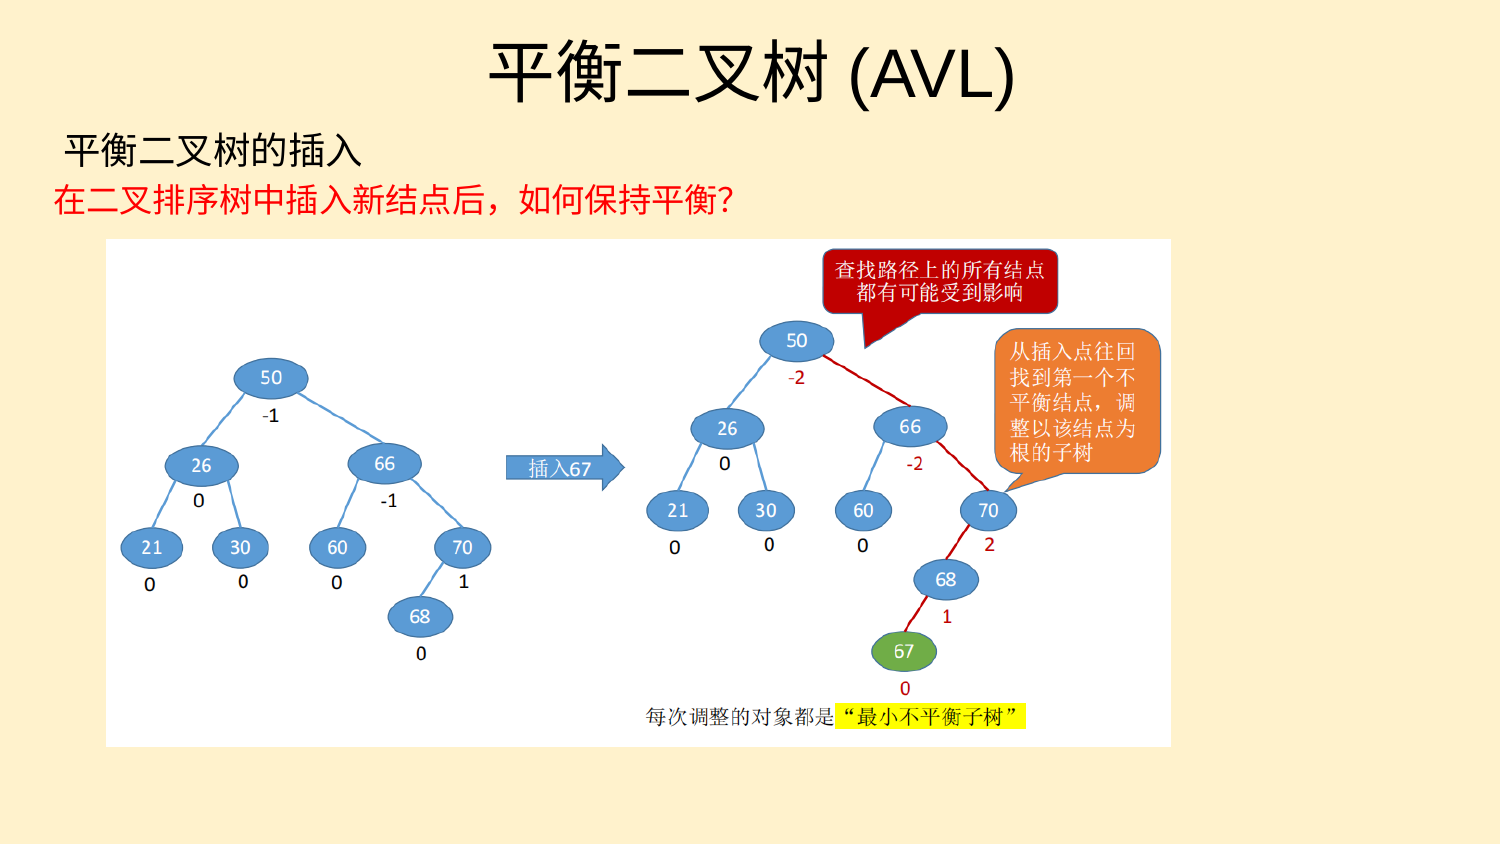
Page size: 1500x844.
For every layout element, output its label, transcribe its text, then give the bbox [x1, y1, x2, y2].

text_box 在二叉排序树中插入新结点后，如何保持平衡？ [38, 171, 763, 227]
text_box 平衡二叉树的插入 [48, 119, 549, 171]
picture [0, 0, 1500, 844]
text_box 平衡二叉树(AVL) [366, 0, 1139, 148]
